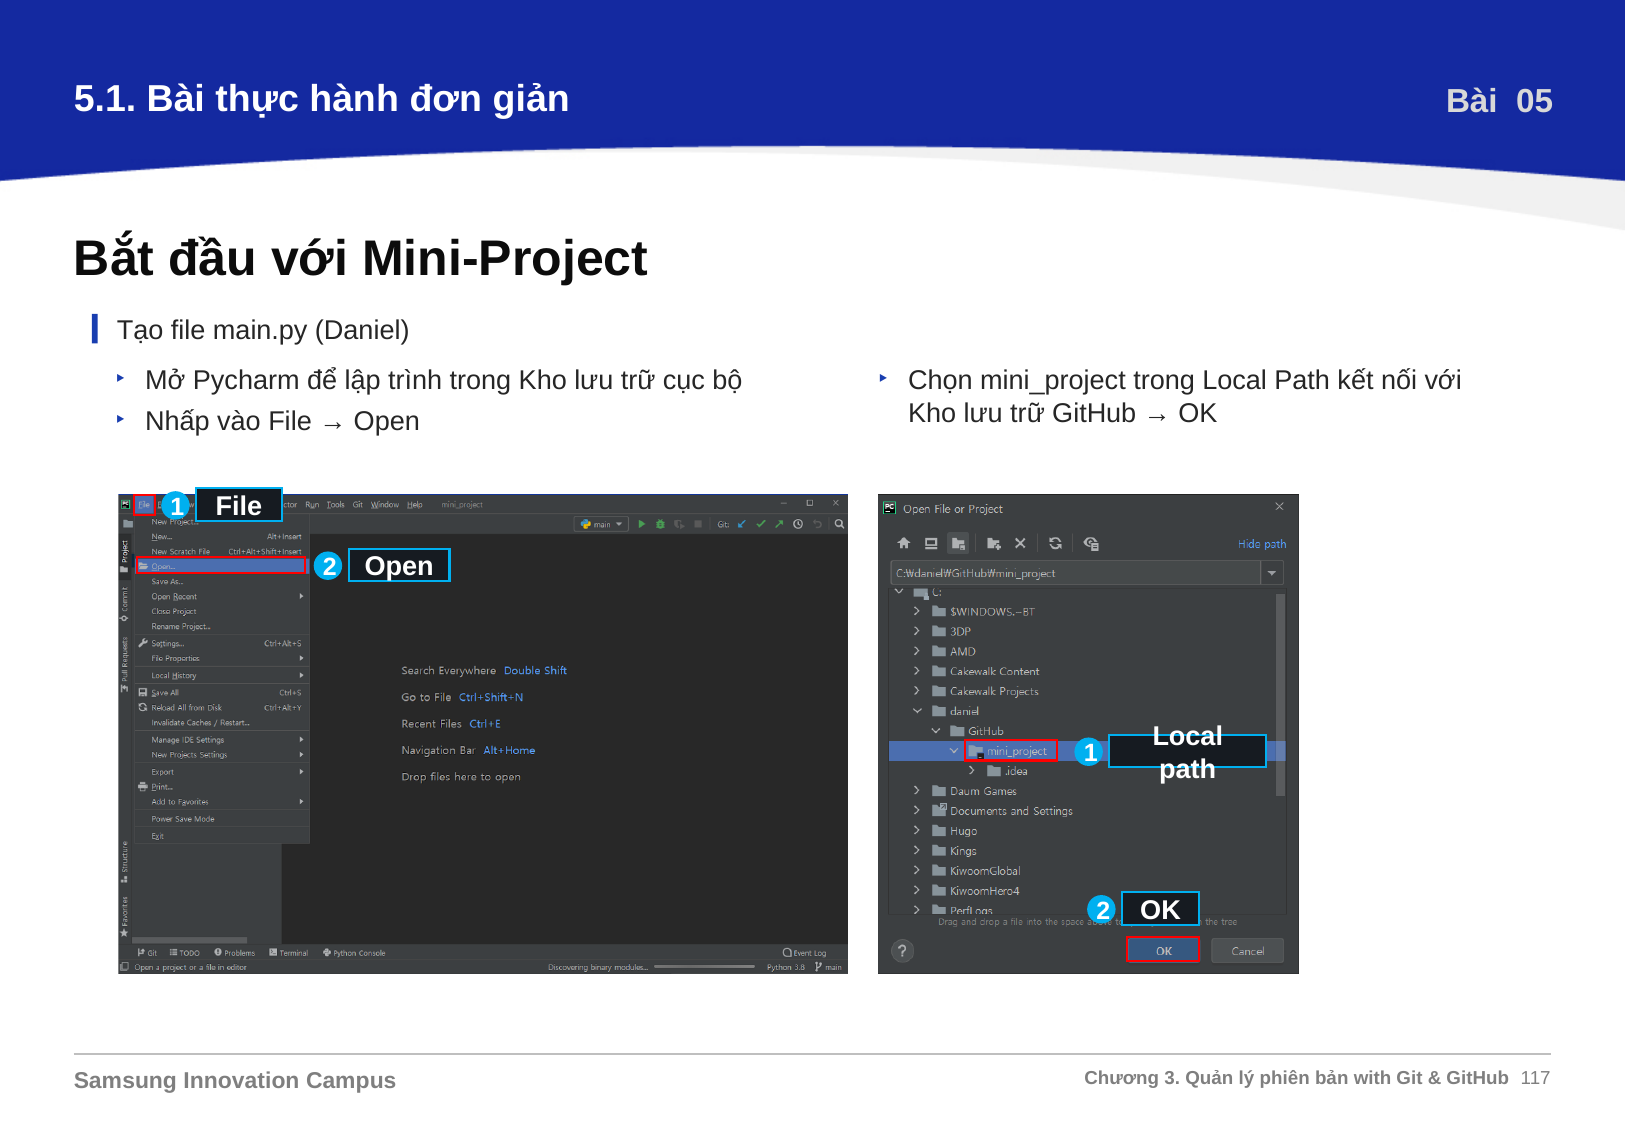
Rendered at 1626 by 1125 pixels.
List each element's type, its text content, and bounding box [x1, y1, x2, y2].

picture [0, 0, 1625, 1125]
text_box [877, 494, 1299, 974]
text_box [118, 494, 849, 974]
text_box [73, 73, 1554, 120]
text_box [91, 311, 1533, 346]
text_box Chọn mini_project trong Local Path kết nối với Kho lưu trữ GitHub → OK [878, 350, 1533, 440]
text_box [161, 488, 282, 522]
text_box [1074, 734, 1267, 768]
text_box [313, 548, 450, 582]
text_box Bắt đầu với Mini-Project [73, 225, 1552, 286]
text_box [1086, 891, 1200, 926]
text_box Mở Pycharm để lập trình trong Kho lưu trữ cục bộ Nhấp vào File → Open [115, 352, 843, 448]
